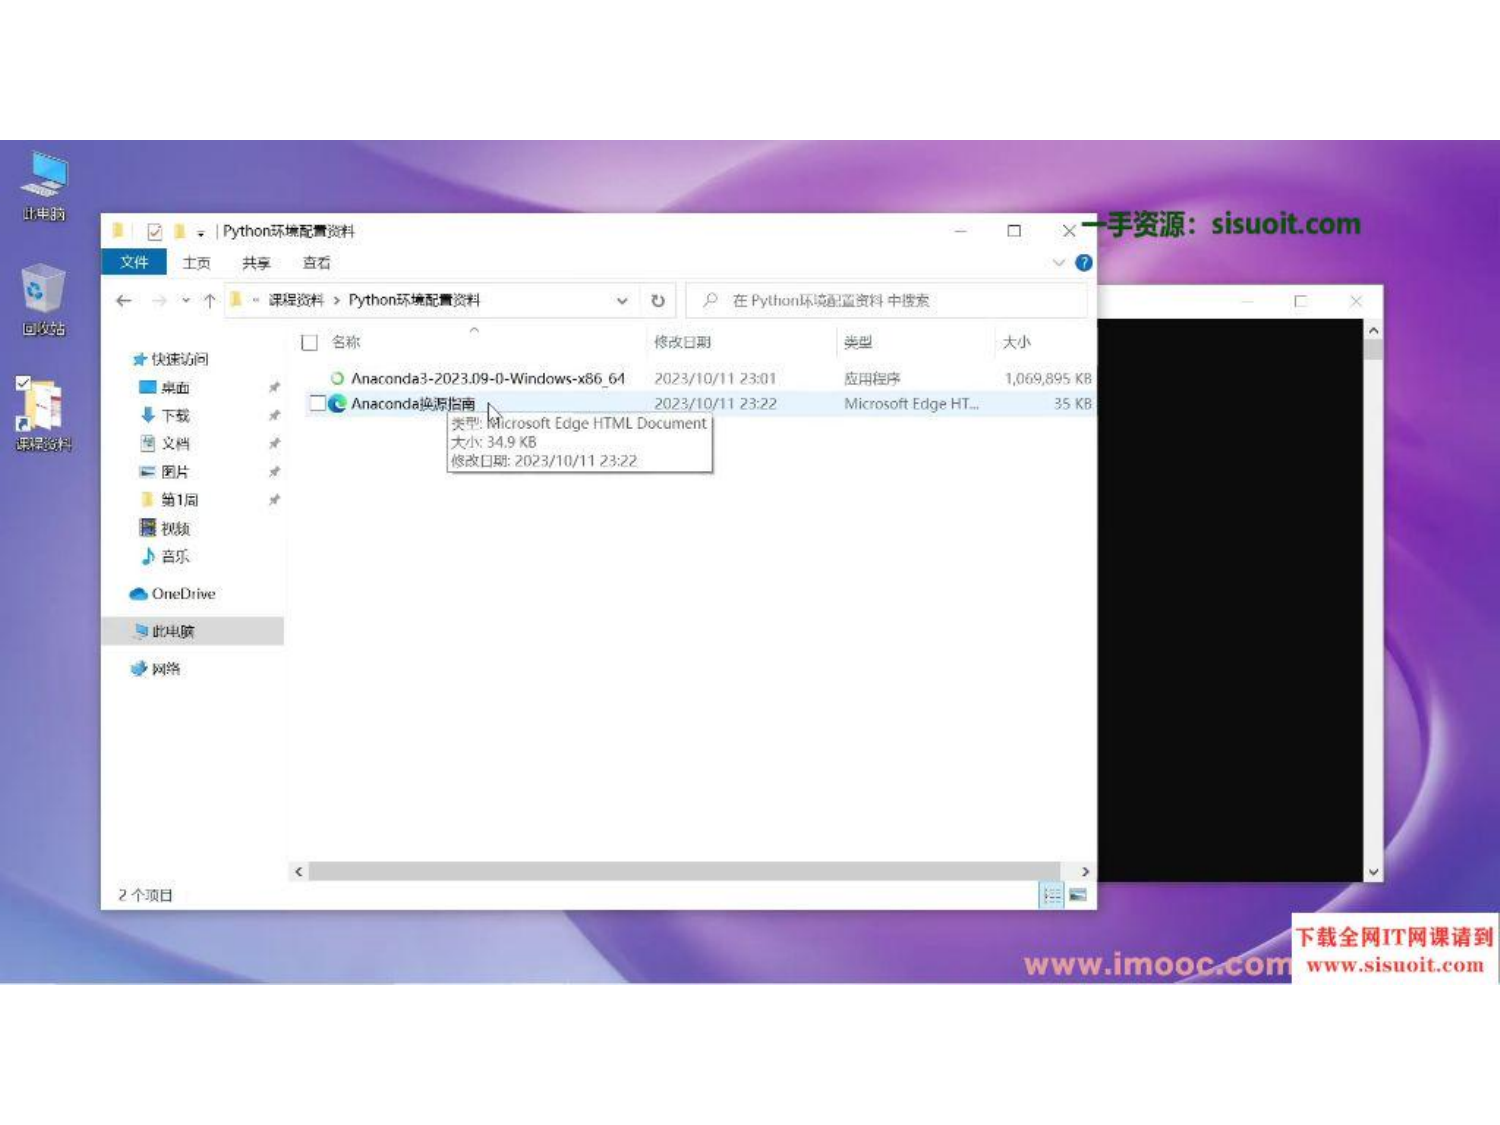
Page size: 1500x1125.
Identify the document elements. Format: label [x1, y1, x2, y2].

picture [0, 140, 1500, 985]
